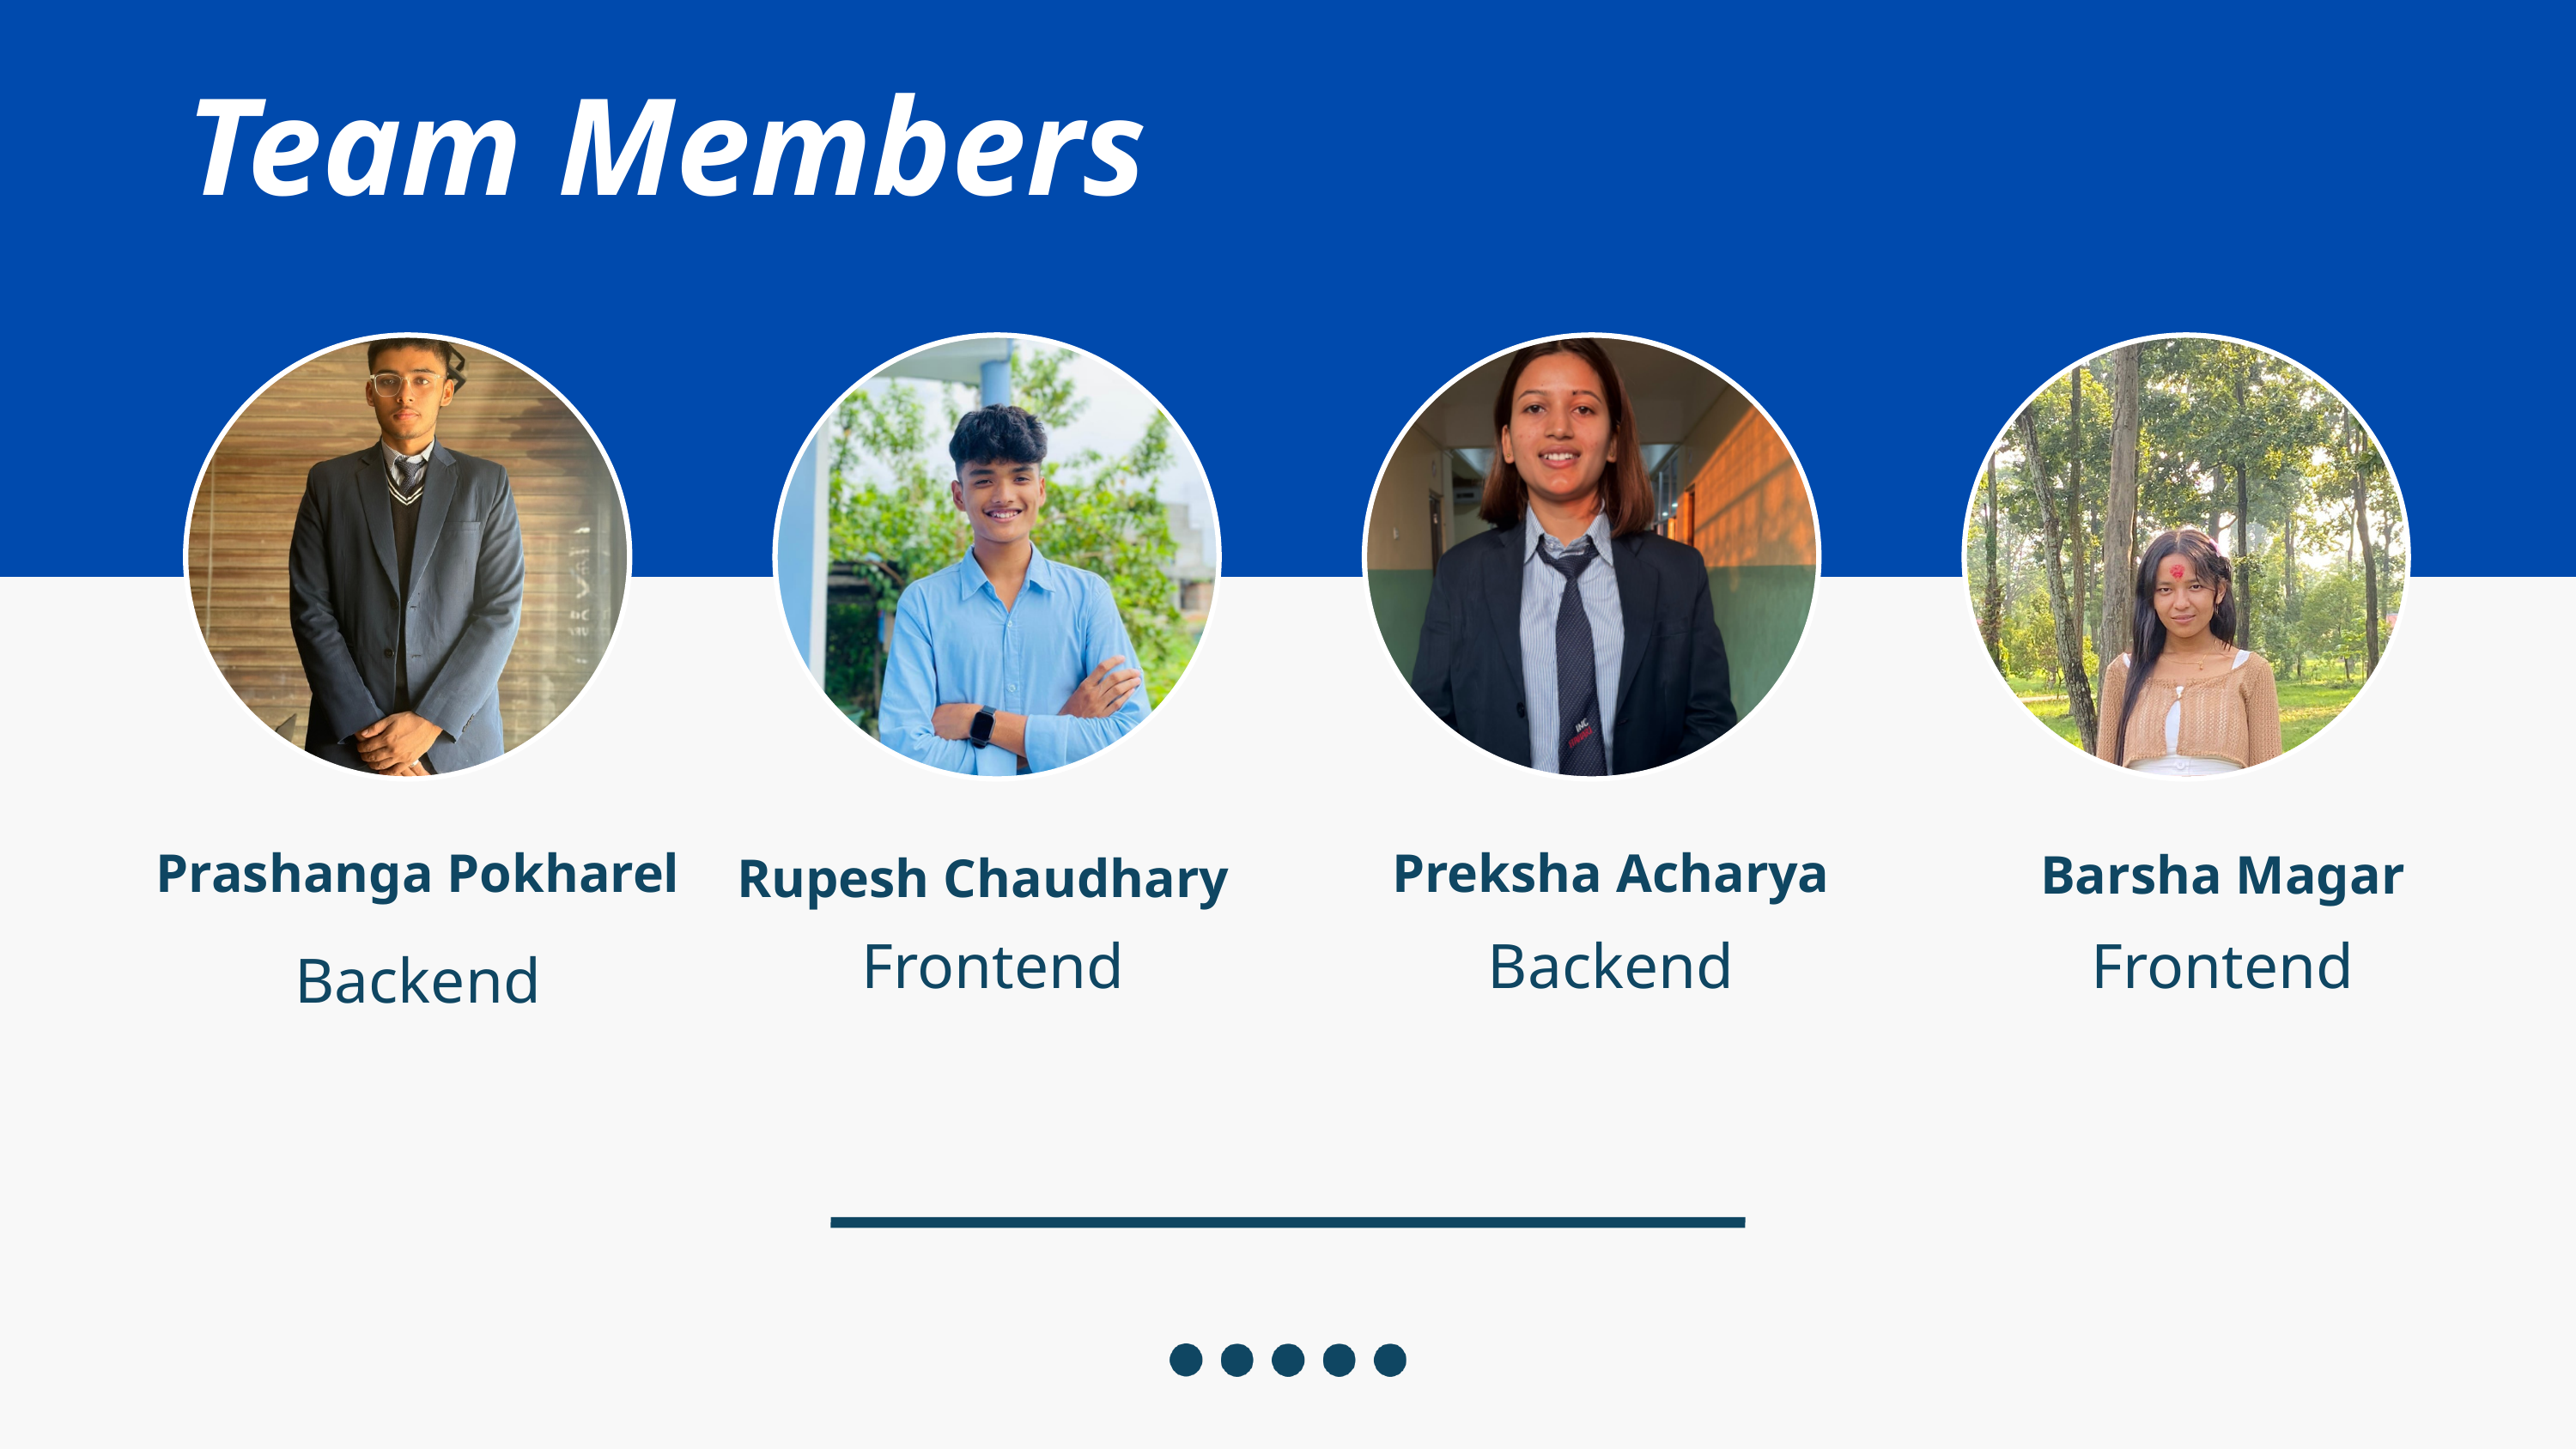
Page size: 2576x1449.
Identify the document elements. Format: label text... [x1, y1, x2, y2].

text_box Barsha Magar [1868, 831, 2576, 905]
text_box Prashanga Pokharel [64, 829, 772, 903]
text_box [1964, 335, 2409, 779]
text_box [185, 335, 630, 779]
text_box Frontend [640, 915, 1257, 1001]
text_box Backend [1257, 915, 1868, 1001]
text_box [1170, 1342, 1406, 1378]
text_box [0, 0, 2576, 578]
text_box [775, 335, 1219, 779]
text_box Rupesh Chaudhary [629, 834, 1337, 908]
text_box Frontend [1868, 915, 2576, 1001]
text_box Preksha Acharya [1257, 829, 1965, 903]
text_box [1364, 335, 1820, 779]
text_box Backend [64, 930, 772, 1016]
